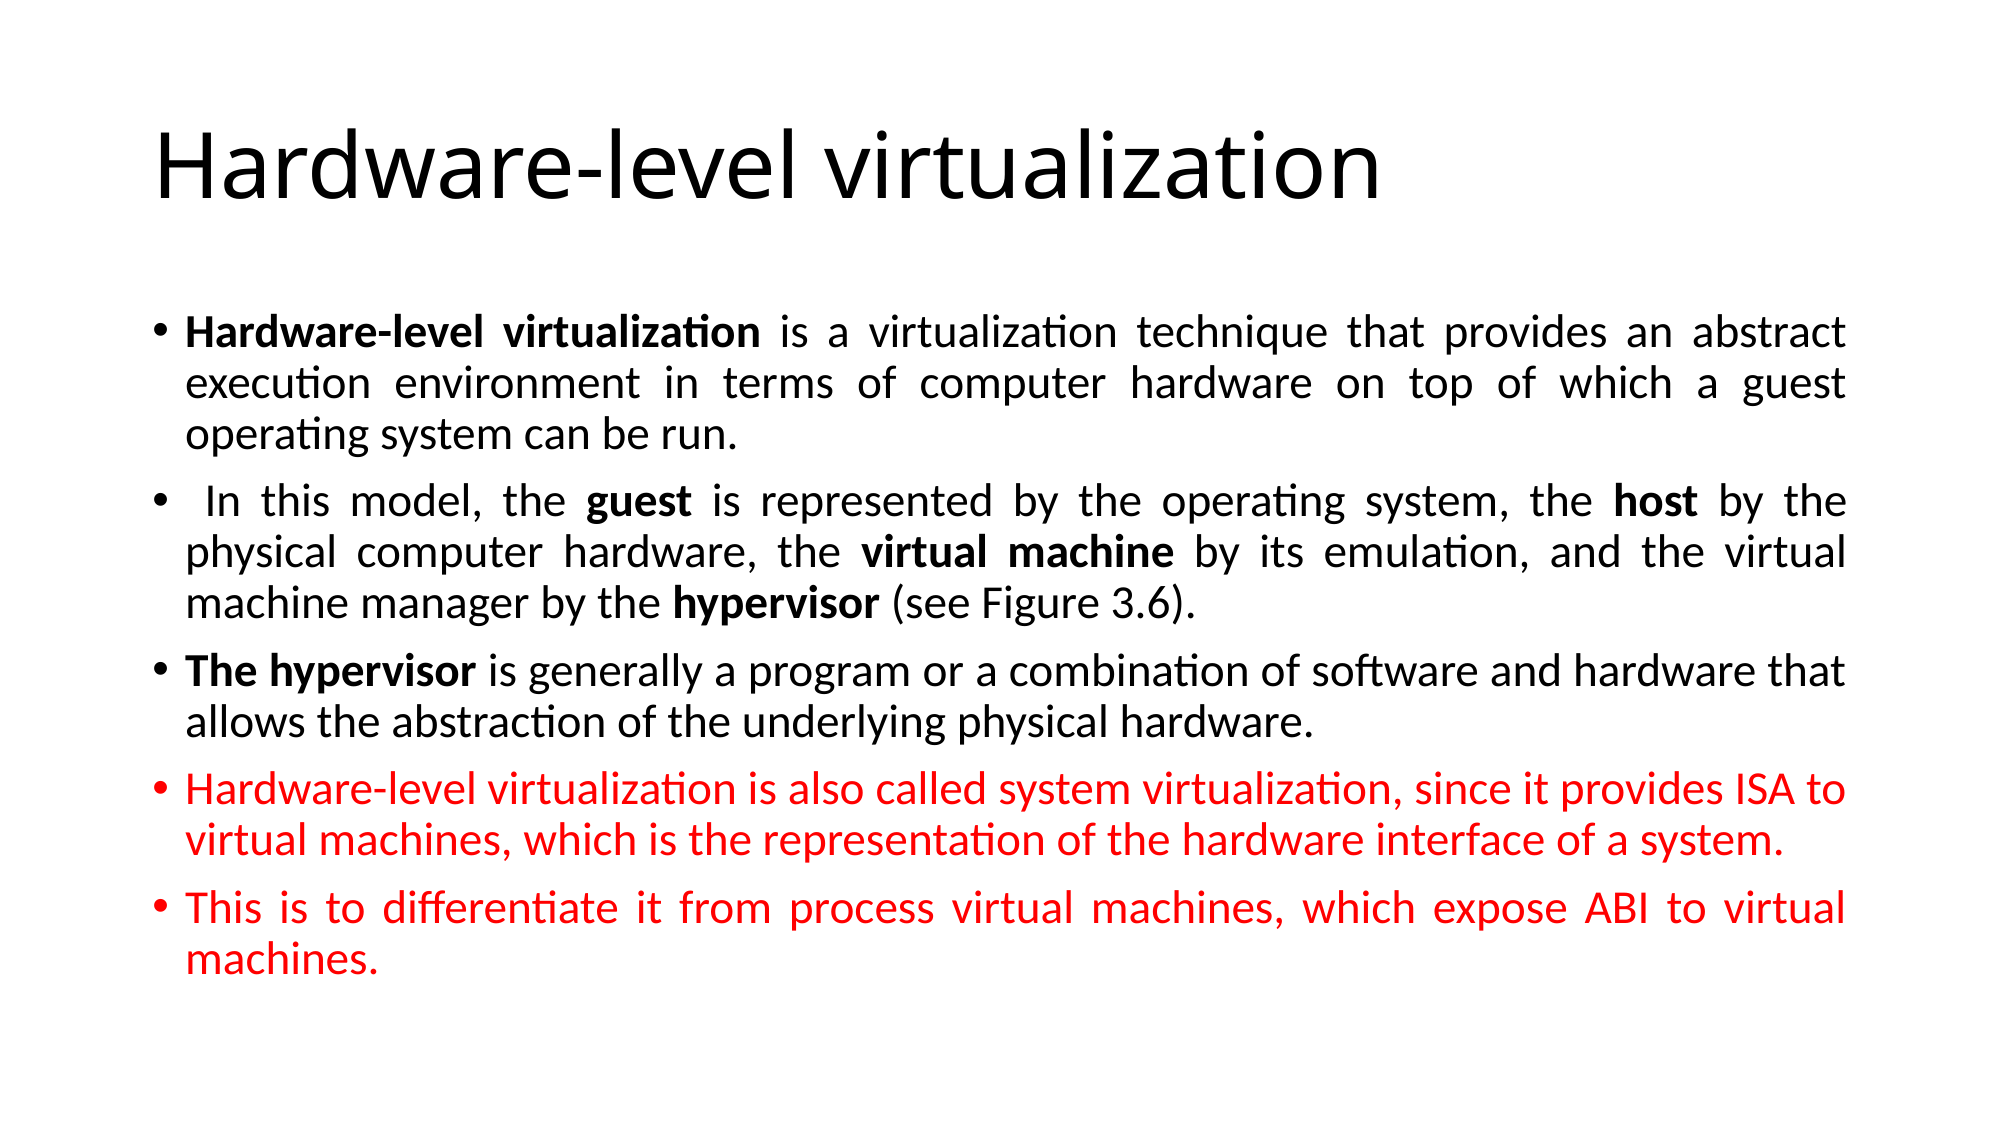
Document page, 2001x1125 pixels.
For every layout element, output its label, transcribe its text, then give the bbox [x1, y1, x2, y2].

title Hardware-level virtualization [137, 59, 1863, 278]
list Hardware-level virtualization is a virtualization technique that provides an abstract execution environment in terms of computer hardware on top of which a guest operating system can be run. In this model, the guest is represented by the operating system, the host by the physical computer hardware, the virtual machine by its emulation, and the virtual machine manager by the hypervisor (see Figure 3.6). The hypervisor is generally a program or a combination of software and hardware that allows the abstraction of the underlying physical hardware. Hardware-level virtualization is also called system virtualization, since it provides ISA to virtual machines, which is the representation of the hardware interface of a system. This is to differentiate it from process virtual machines, which expose ABI to virtual machines. [137, 299, 1863, 1014]
